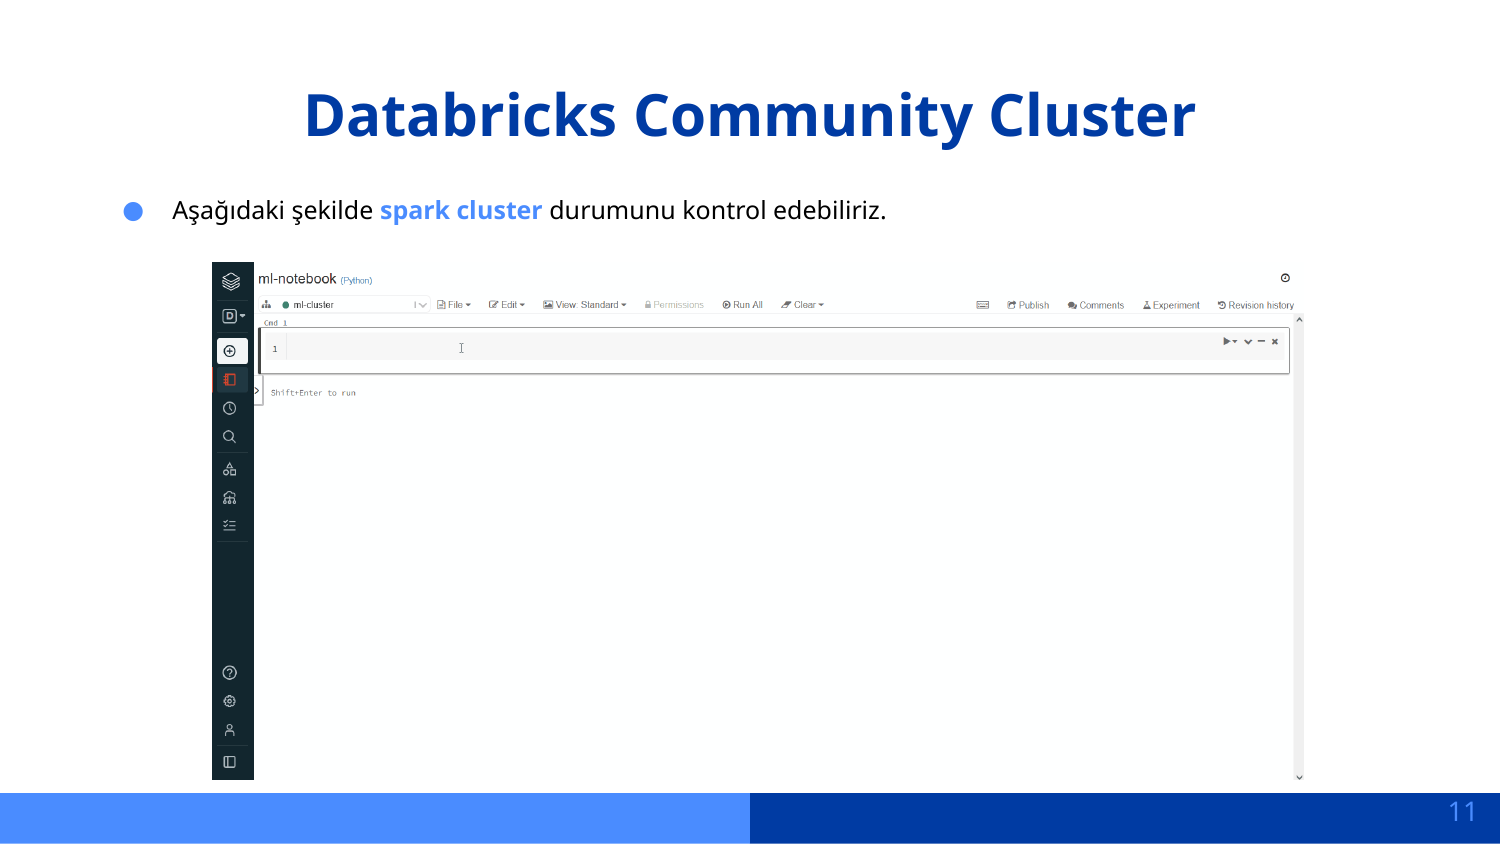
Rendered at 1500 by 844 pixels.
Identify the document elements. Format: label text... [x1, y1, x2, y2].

slide_number 11 [1403, 779, 1494, 844]
picture [212, 262, 1304, 780]
title Databricks Community Cluster [117, 62, 1383, 157]
text_box Aşağıdaki şekilde spark cluster durumunu kontrol edebiliriz. [82, 179, 1435, 433]
